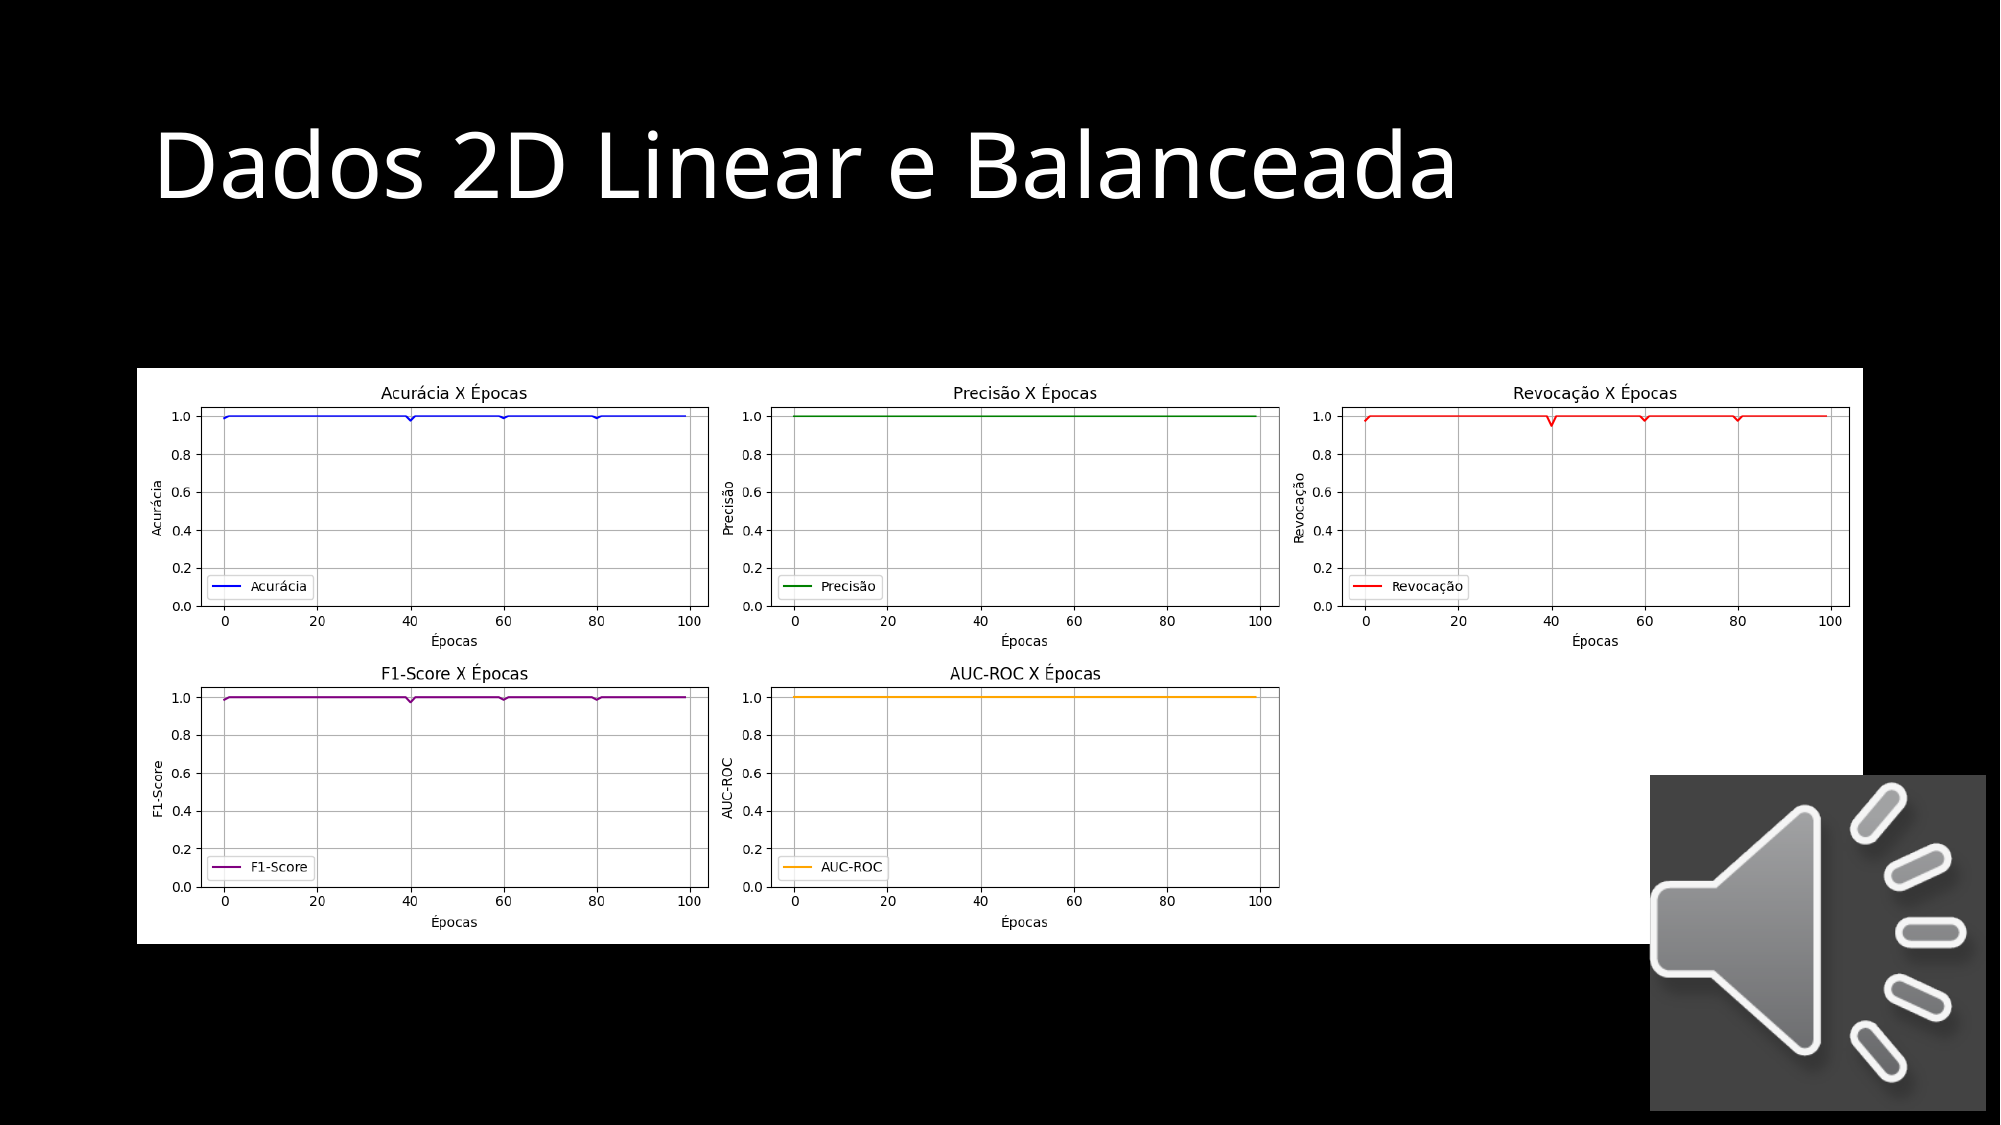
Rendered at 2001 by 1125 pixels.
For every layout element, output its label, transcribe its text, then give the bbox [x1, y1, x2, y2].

picture [1648, 773, 1987, 1112]
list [136, 368, 1863, 945]
title Dados 2D Linear e Balanceada [137, 59, 1863, 278]
